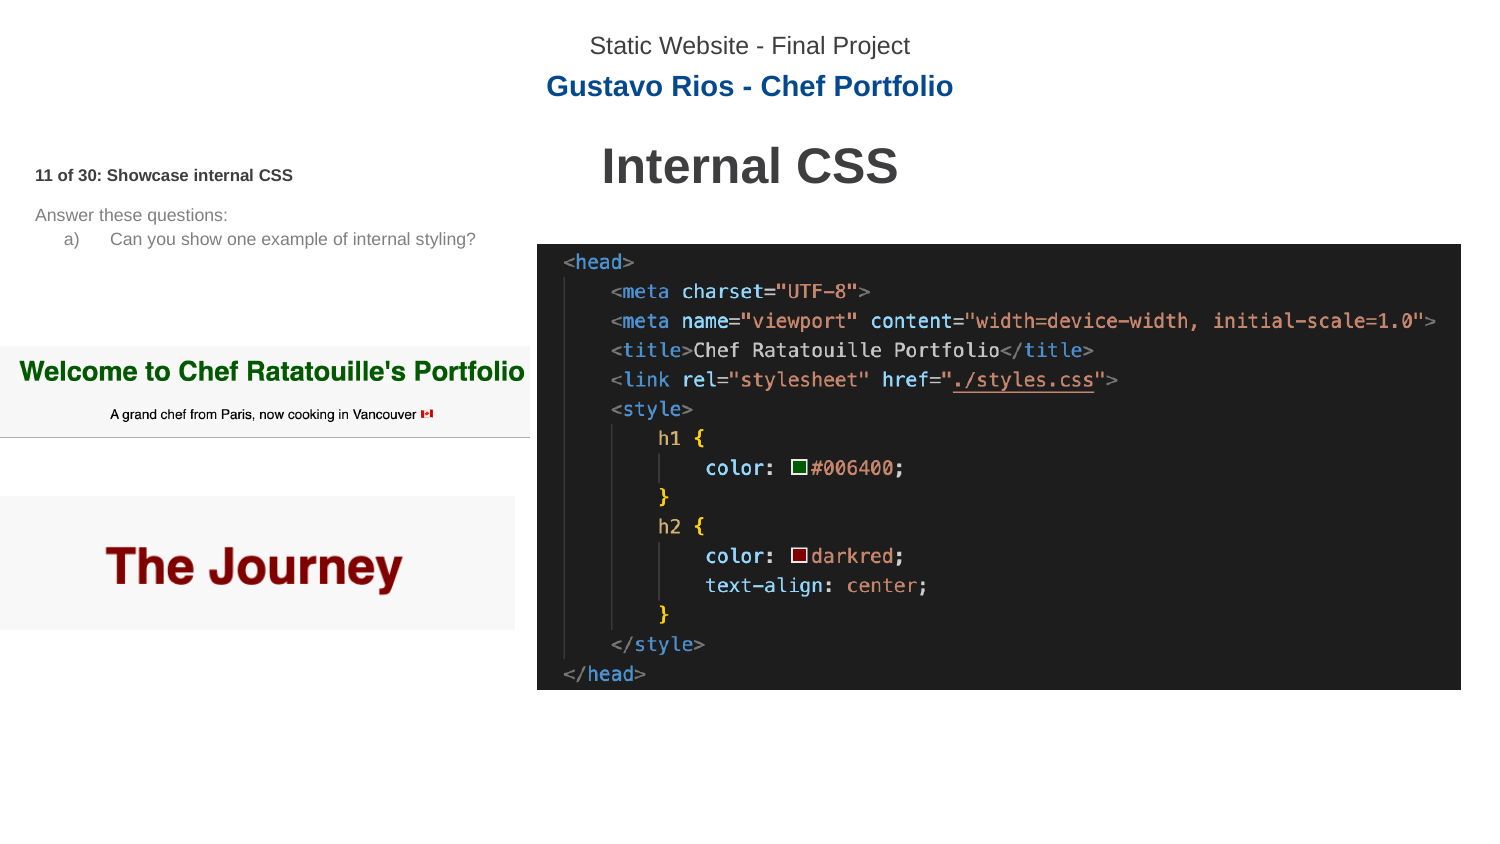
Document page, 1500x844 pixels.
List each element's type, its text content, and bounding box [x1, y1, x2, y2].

text_box 11 of 30: Showcase internal CSS [20, 154, 538, 192]
text_box Static Website - Final Project [298, 18, 1202, 55]
text_box Internal CSS [298, 117, 1202, 186]
picture [0, 345, 530, 438]
text_box Answer these questions: Can you show one example of internal styling? [20, 192, 538, 345]
text_box Answer these questions: Can you show one example of internal styling? [20, 445, 531, 680]
text_box Gustavo Rios - Chef Portfolio [298, 55, 1202, 109]
picture [0, 495, 515, 630]
picture [536, 243, 1461, 690]
